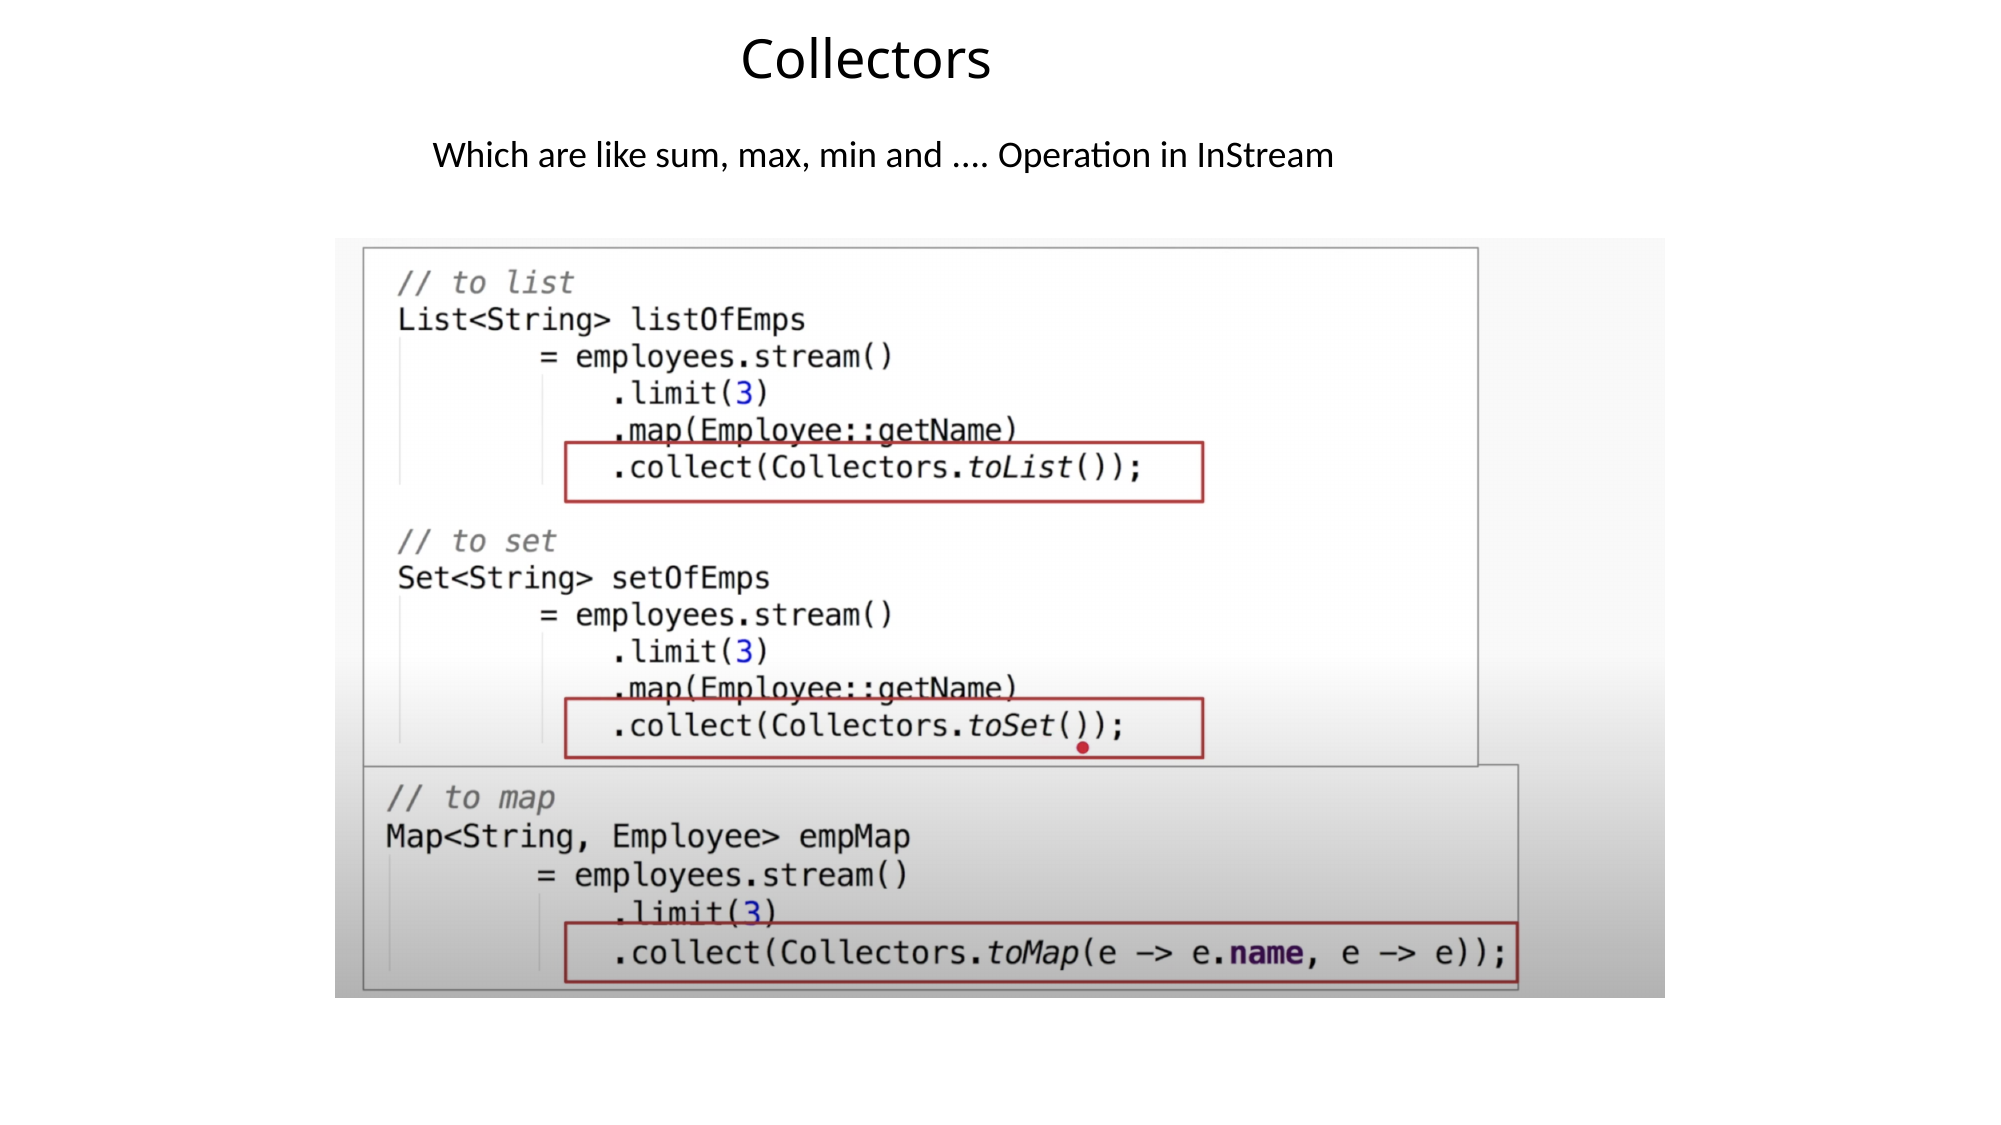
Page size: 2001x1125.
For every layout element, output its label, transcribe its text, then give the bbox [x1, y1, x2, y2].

title Collectors [725, 23, 1178, 99]
picture [335, 238, 1665, 998]
list Which are like sum, max, min and .... Operation in InStream [417, 127, 1486, 203]
